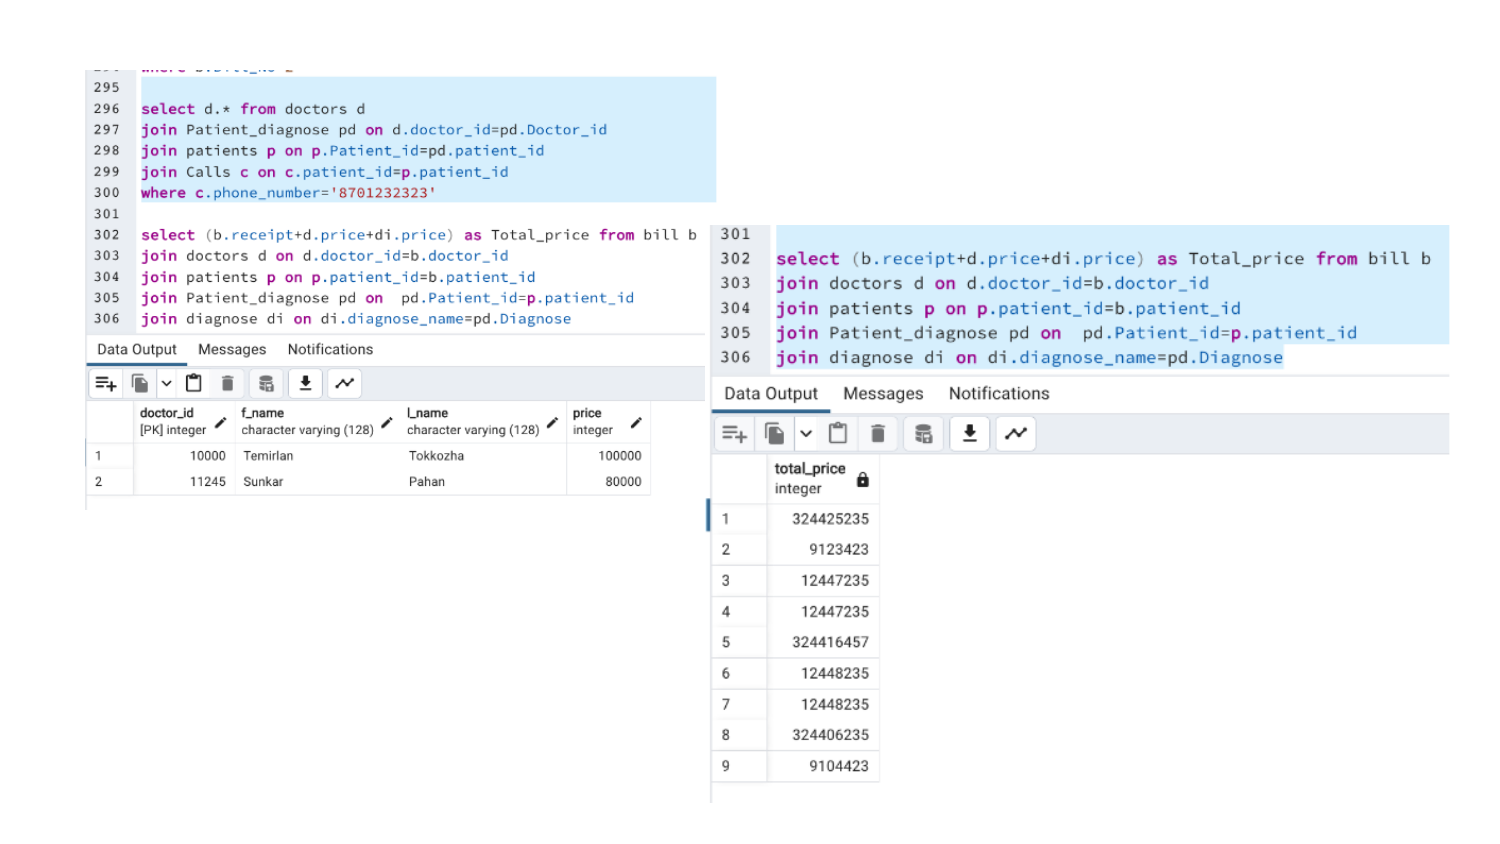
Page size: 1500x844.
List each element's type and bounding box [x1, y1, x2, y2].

picture [84, 70, 1450, 803]
